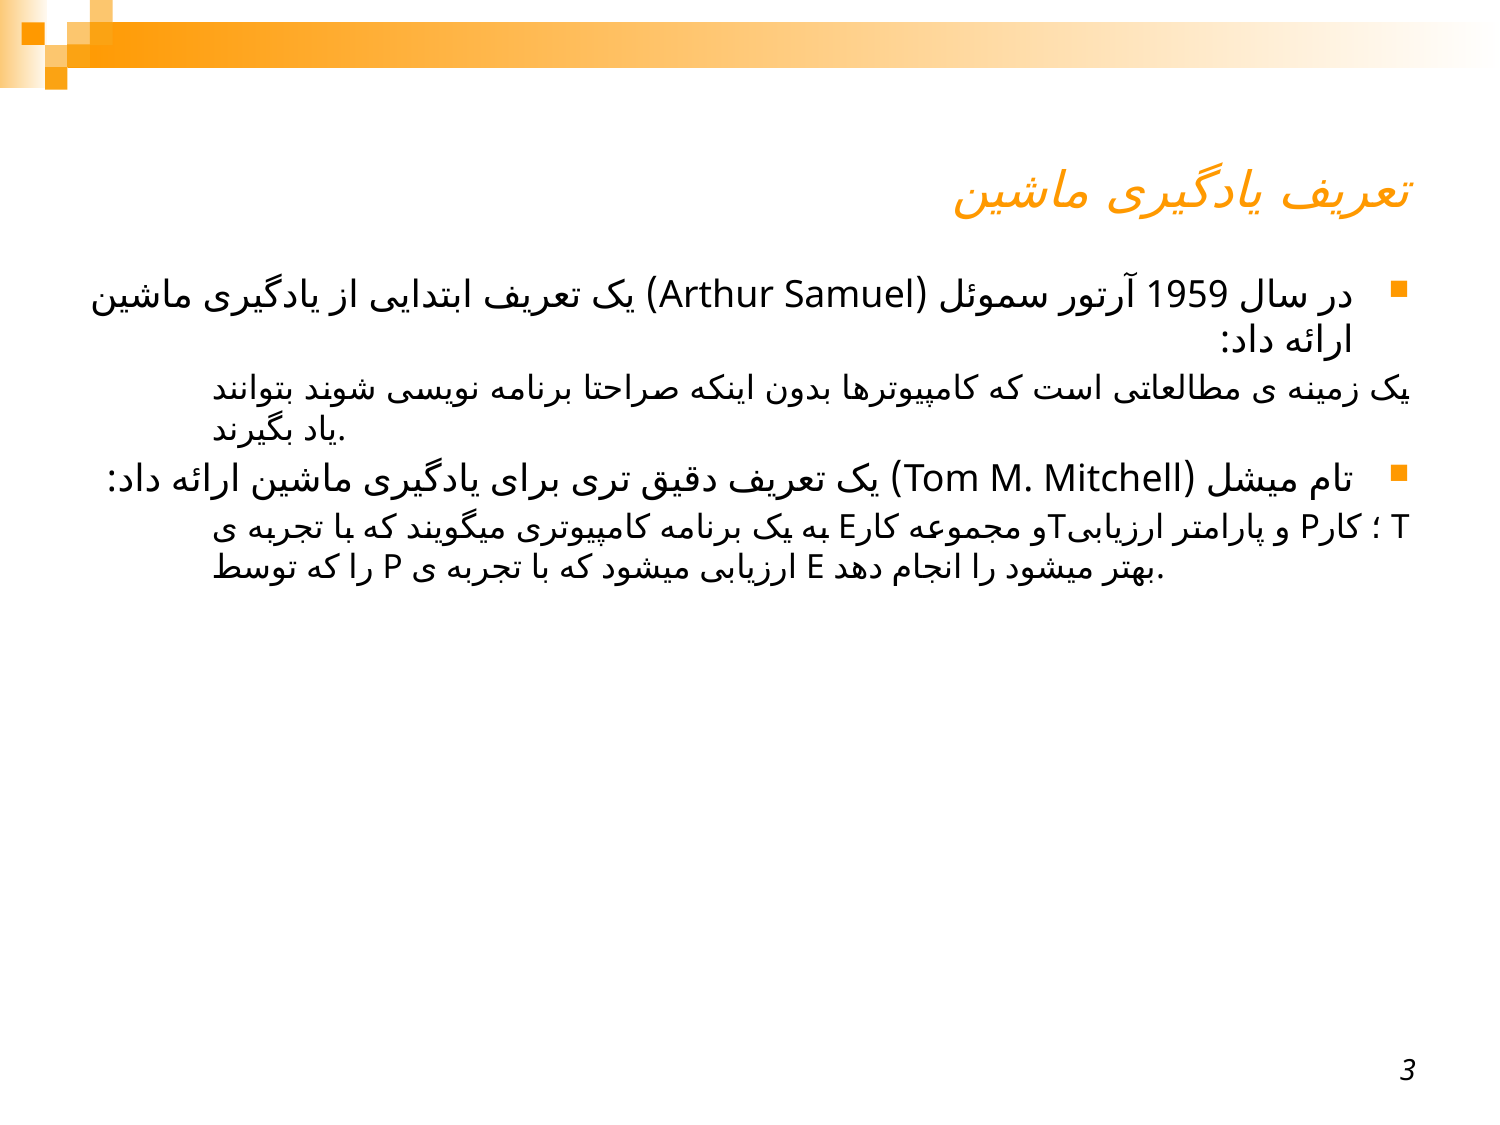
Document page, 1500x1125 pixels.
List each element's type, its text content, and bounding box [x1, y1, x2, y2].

title تعریف یادگیری ماشین [75, 75, 1425, 262]
list در سال 1959 آرتور سموئل (Arthur Samuel) یک تعریف ابتدایی از یادگیری ماشین ارائه داد: یک زمینه ی مطالعاتی است که کامپیوترها بدون اینکه صراحتا برنامه نویسی شوند بتوانند یاد بگیرند. تام میشل (Tom M. Mitchell) یک تعریف دقیق تری برای یادگیری ماشین ارائه داد: به یک برنامه کامپیوتری میگویند که با تجربه ی Eو مجموعه کارTو پارامتر ارزیابی P؛ کار T را که توسط P ارزیابی میشود که با تجربه ی E بهتر میشود را انجام دهد. [75, 262, 1425, 900]
slide_number 3 [1080, 1023, 1431, 1099]
